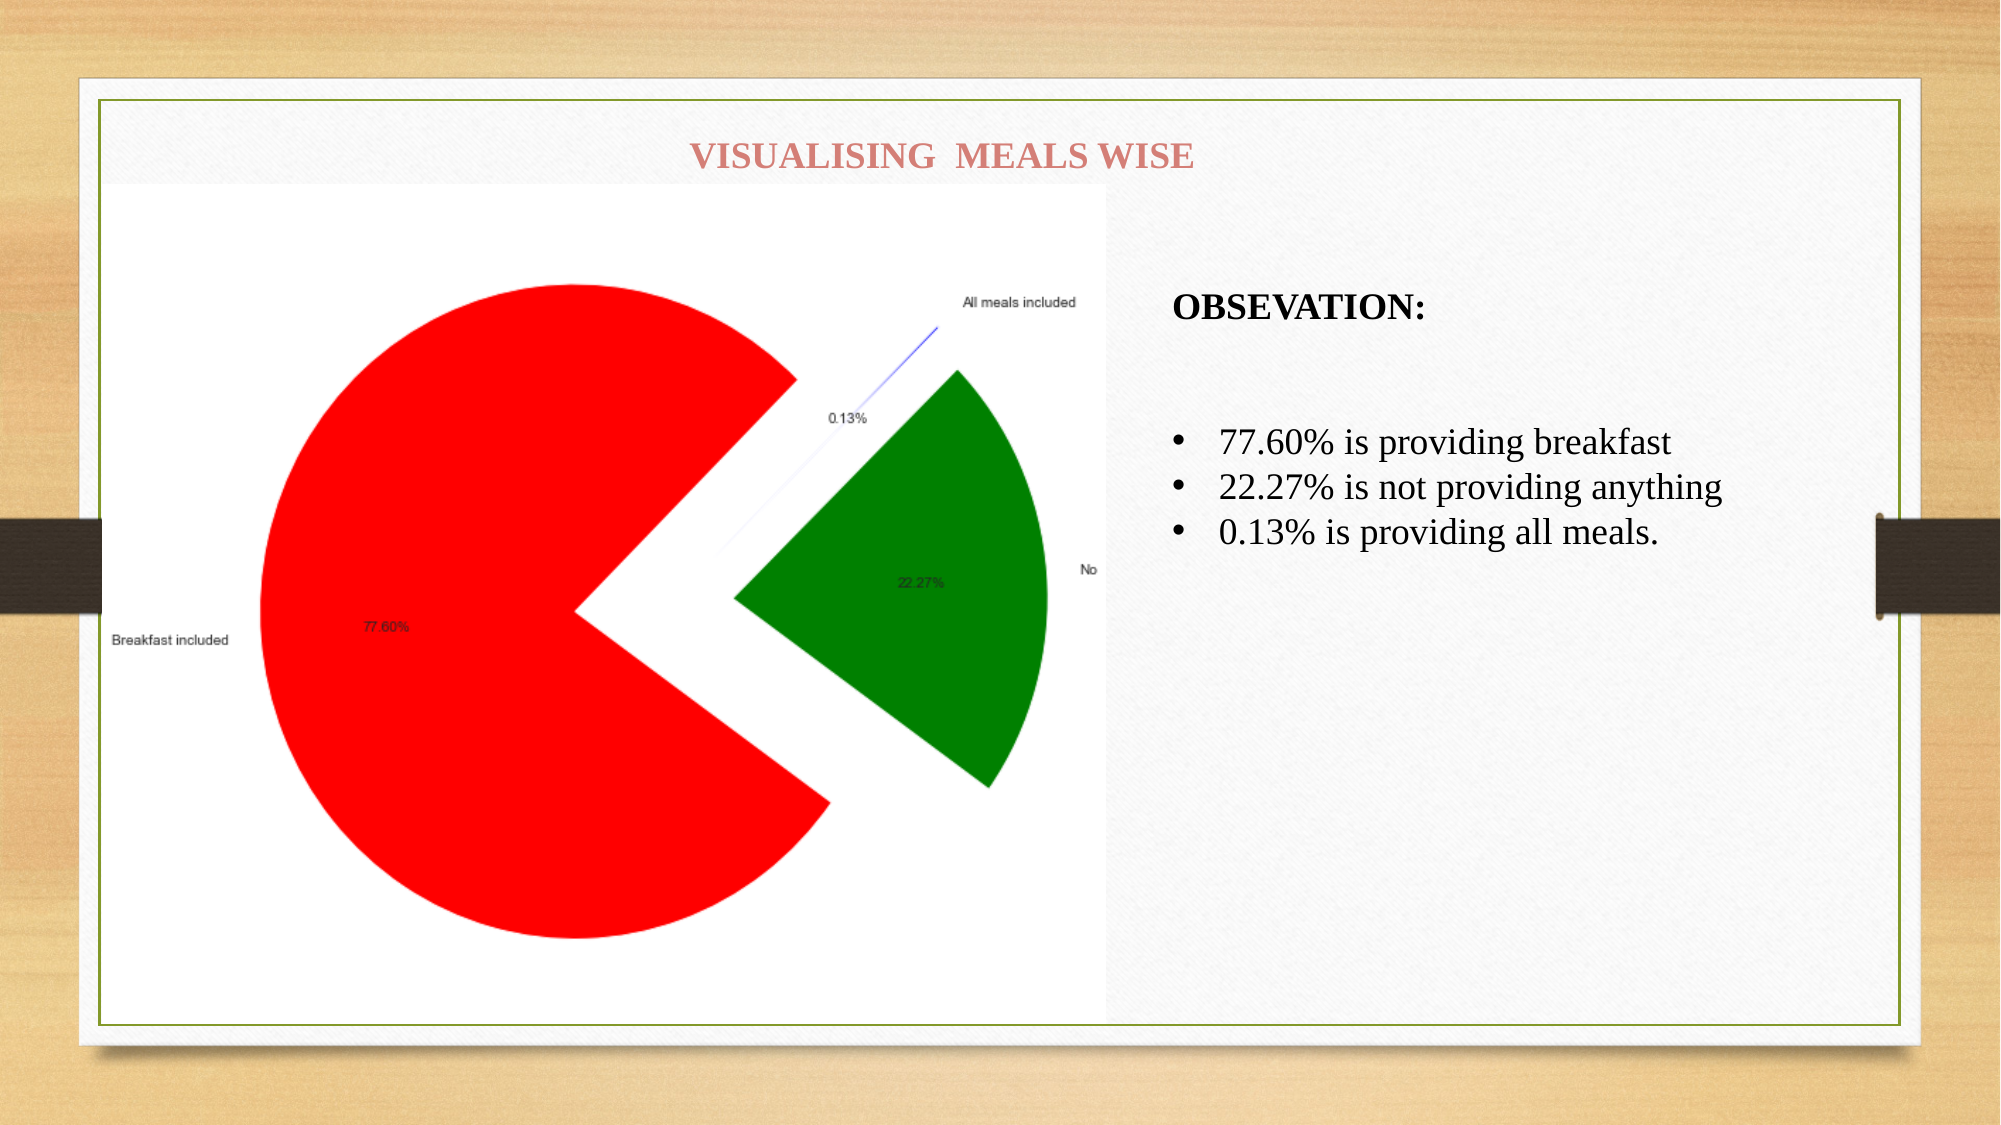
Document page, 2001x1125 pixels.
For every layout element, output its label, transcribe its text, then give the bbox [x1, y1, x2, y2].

text_box VISUALISING MEALS WISE [440, 124, 1445, 184]
picture [0, 0, 2001, 1125]
text_box OBSEVATION: 77.60% is providing breakfast 22.27% is not providing anything 0.13% is providing all meals. [1157, 274, 2000, 560]
